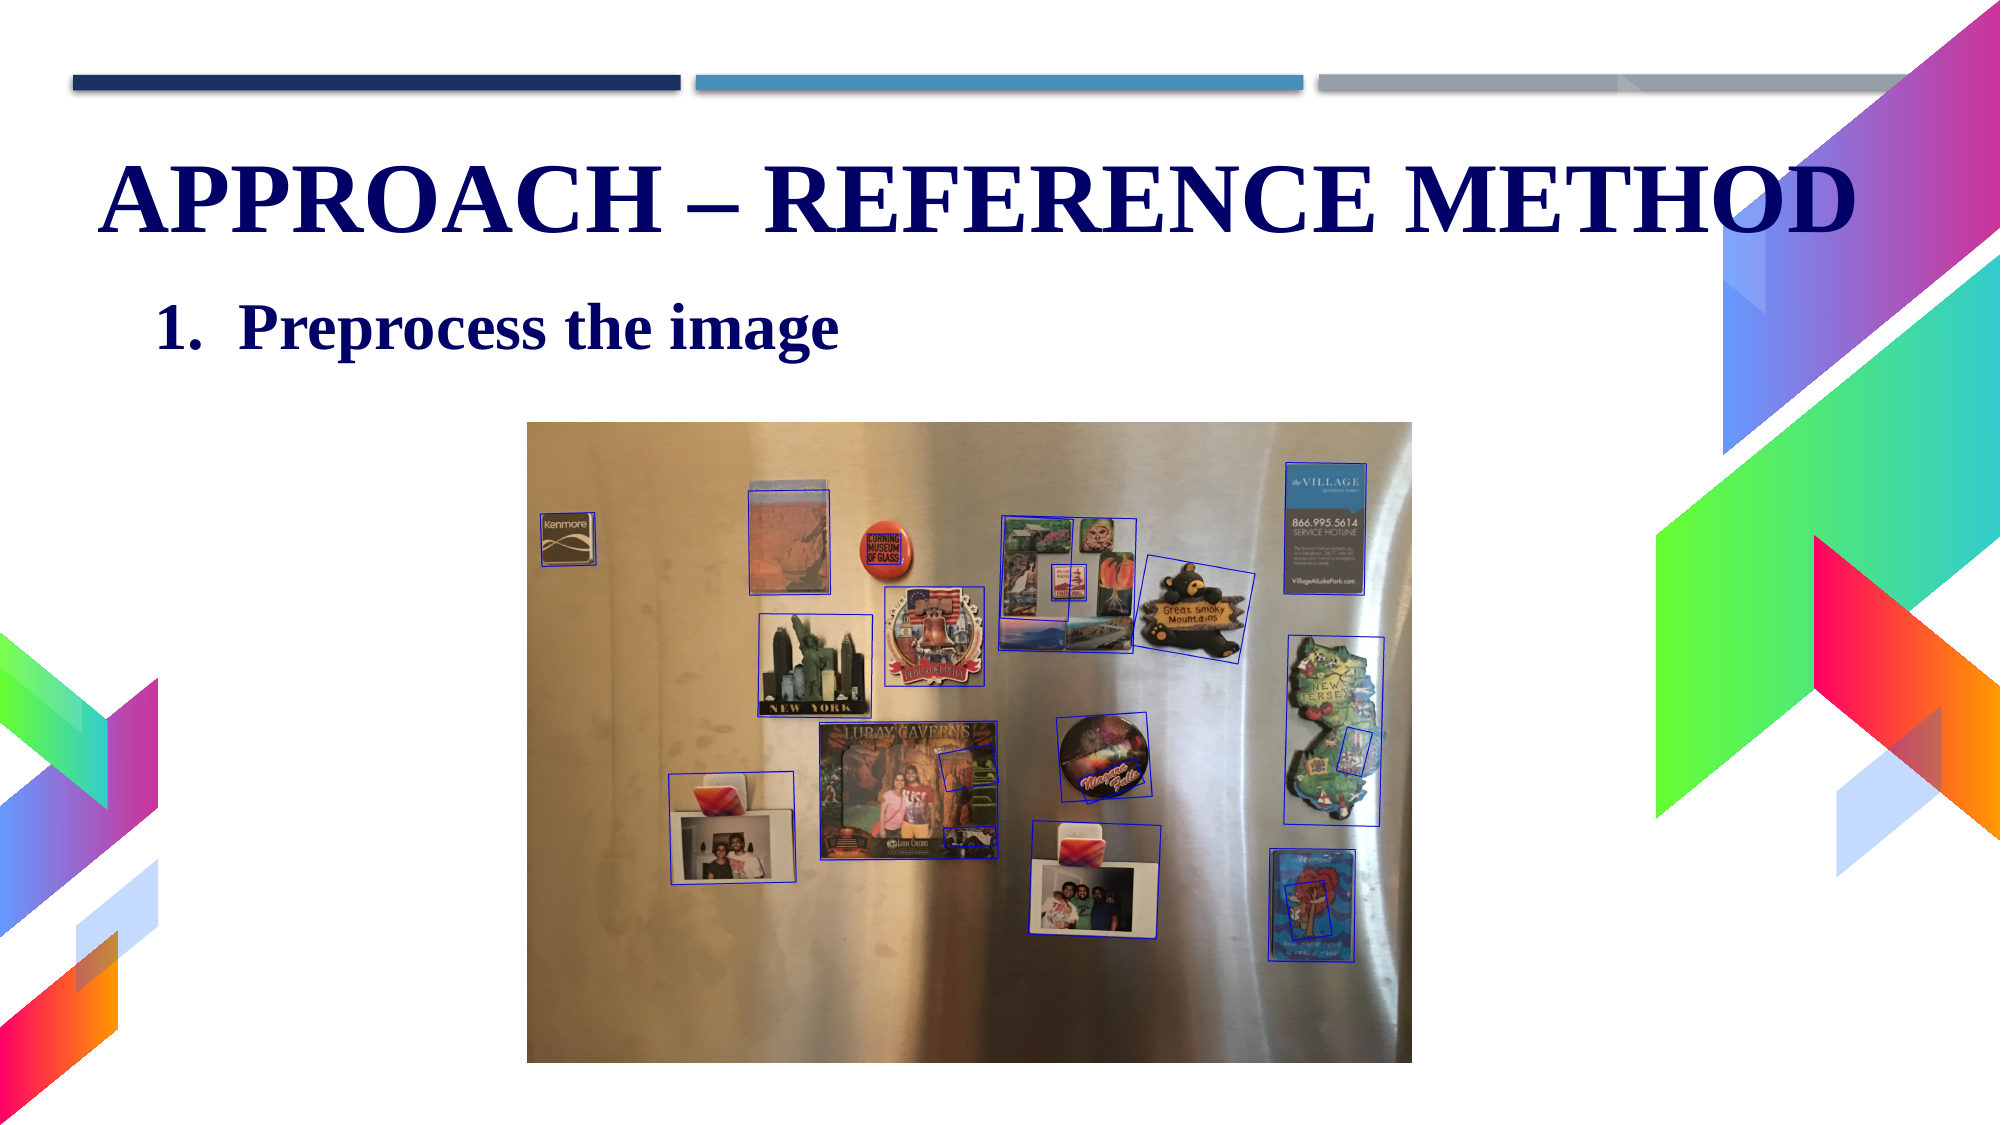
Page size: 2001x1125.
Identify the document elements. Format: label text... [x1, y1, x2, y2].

picture [526, 422, 1413, 1063]
list APPROACH – REFERENCE METHOD [77, 112, 1890, 294]
text_box Preprocess the image [139, 267, 1492, 982]
